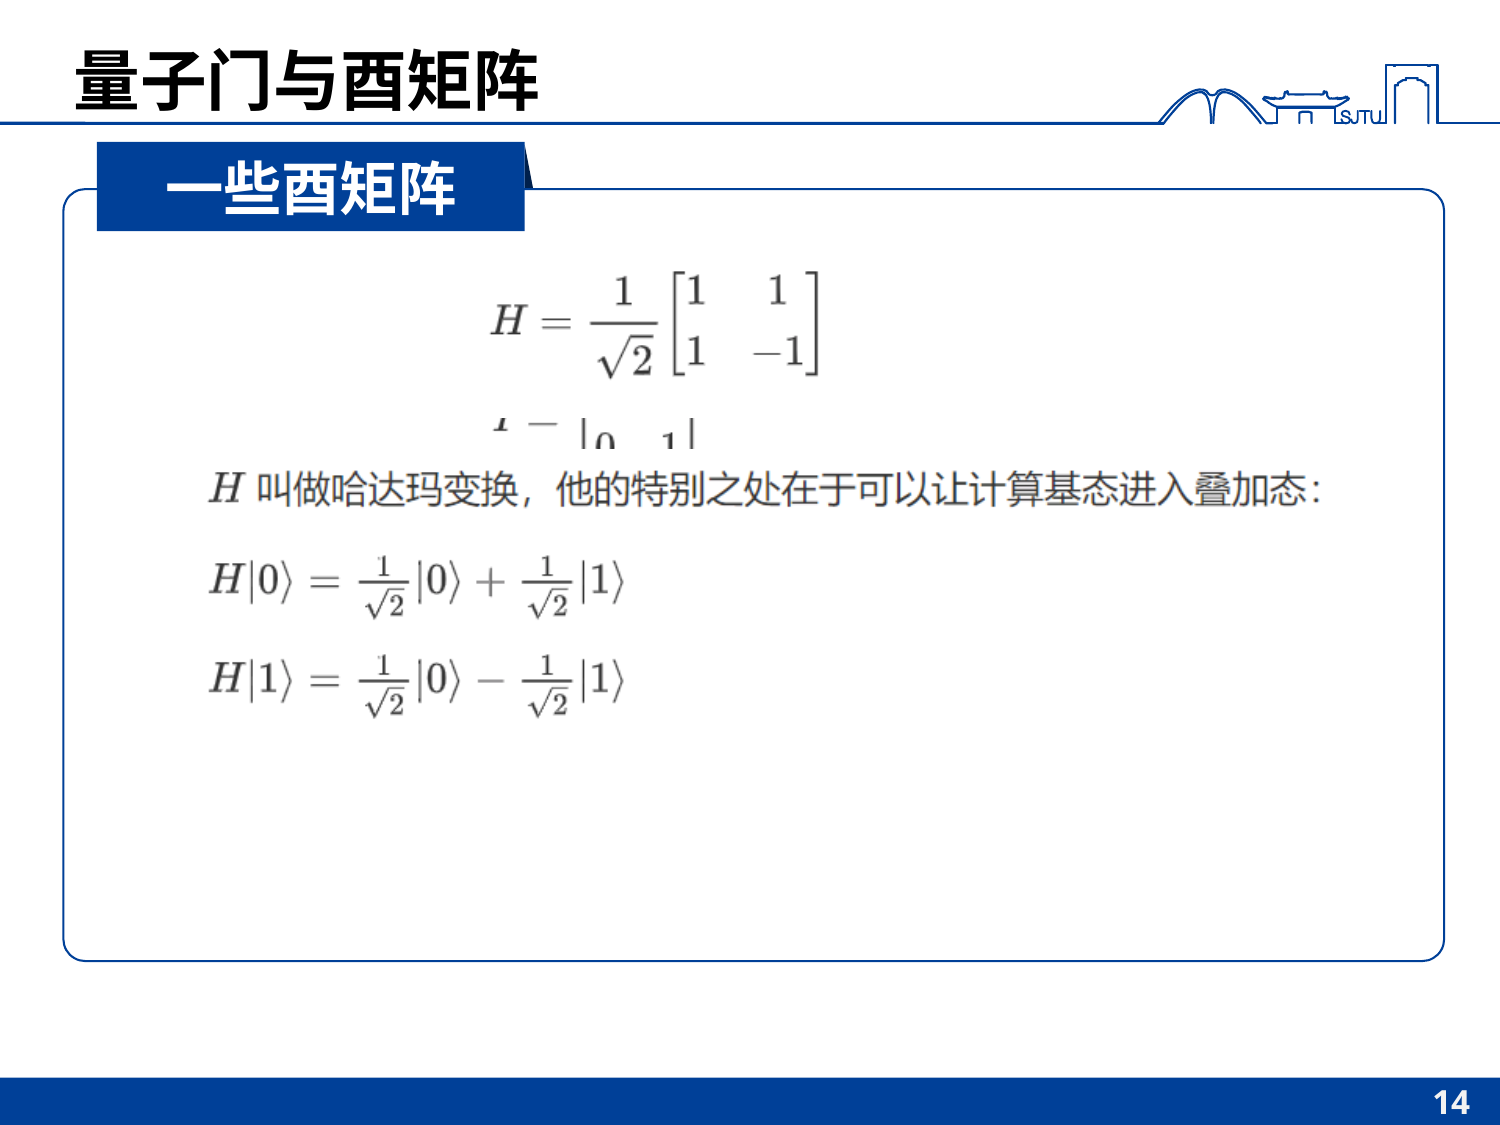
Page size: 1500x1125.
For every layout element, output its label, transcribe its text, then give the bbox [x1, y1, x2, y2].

text_box [526, 151, 533, 188]
text_box [62, 188, 1446, 963]
title 量子门与酉矩阵 [58, 34, 1439, 128]
text_box 一些酉矩阵 [96, 141, 526, 232]
picture [181, 248, 1326, 758]
